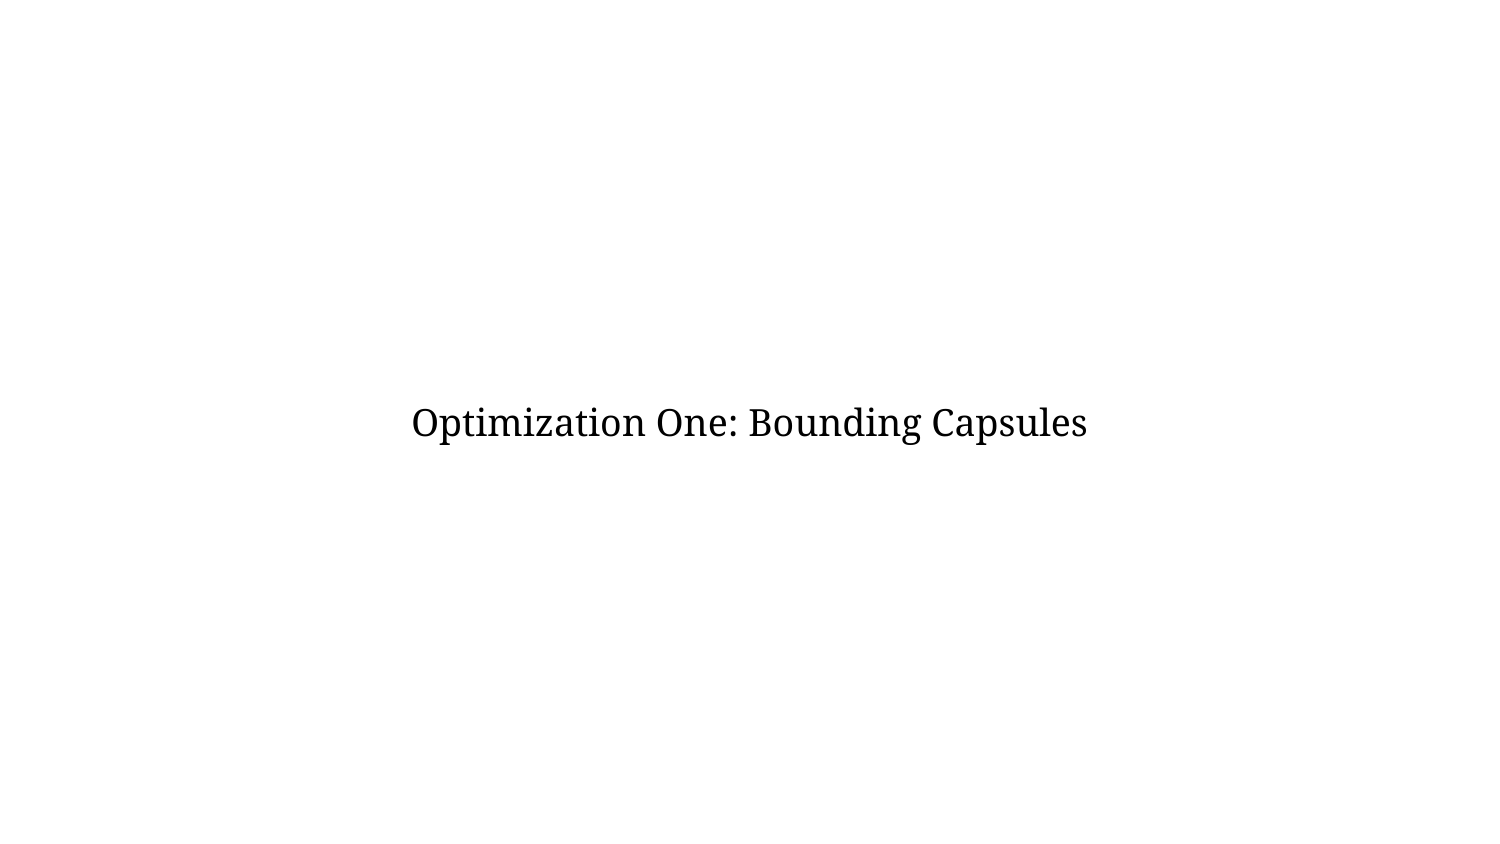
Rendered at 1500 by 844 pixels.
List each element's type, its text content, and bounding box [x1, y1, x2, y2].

title Optimization One: Bounding Capsules [51, 122, 1449, 459]
